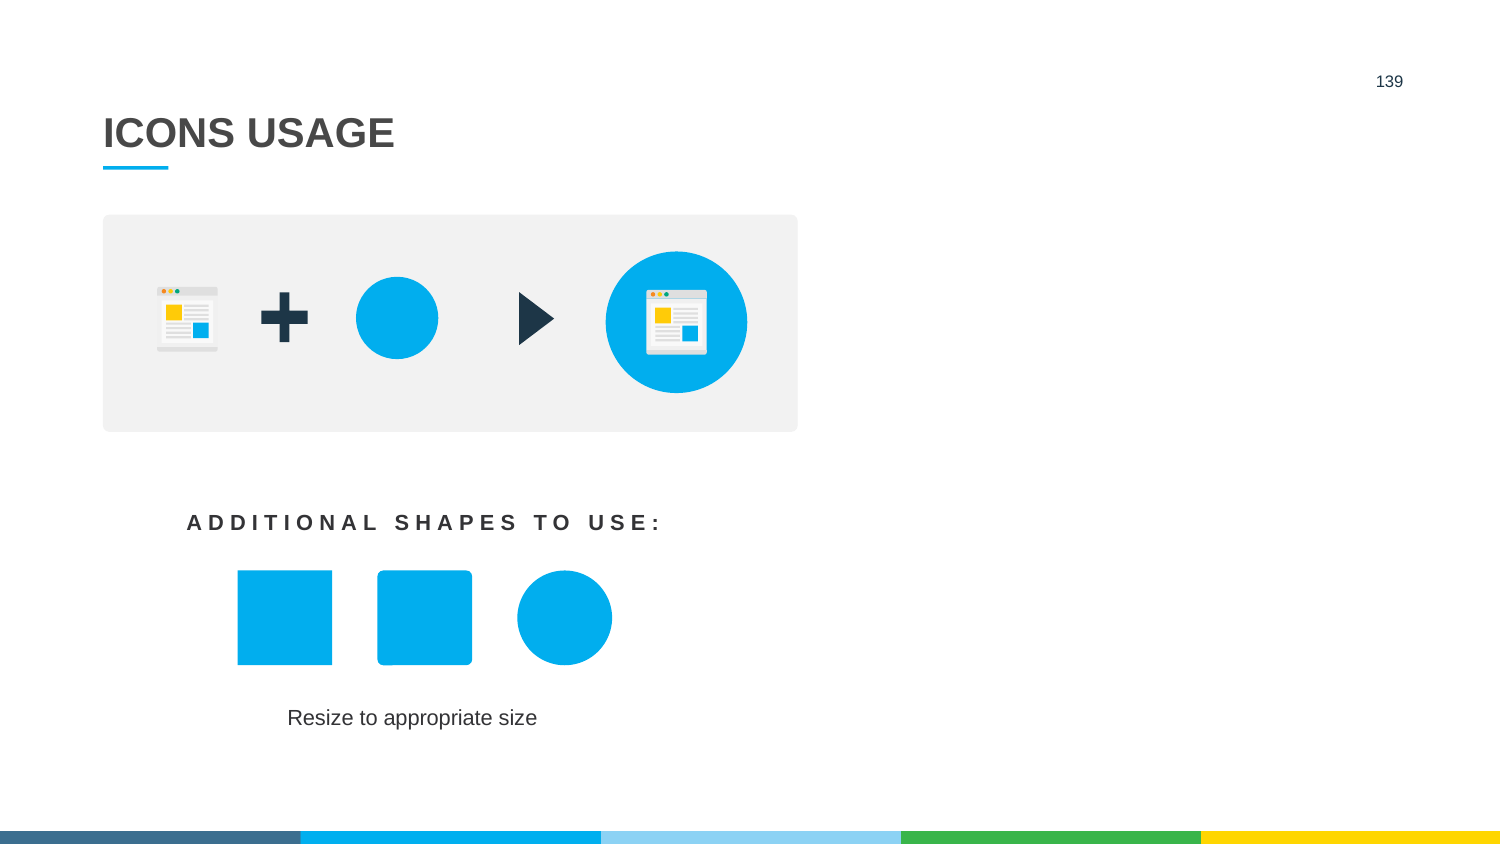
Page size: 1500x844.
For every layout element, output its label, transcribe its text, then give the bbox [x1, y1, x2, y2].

text_box Resize to appropriate size [287, 703, 544, 730]
picture [0, 0, 1500, 844]
text_box [516, 569, 613, 666]
text_box [237, 570, 333, 666]
text_box ADDITIONAL SHAPES TO USE: [186, 508, 673, 535]
title ICONS USAGE [103, 103, 1397, 158]
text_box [103, 215, 798, 432]
text_box [376, 569, 473, 666]
slide_number 139 [1375, 70, 1440, 96]
